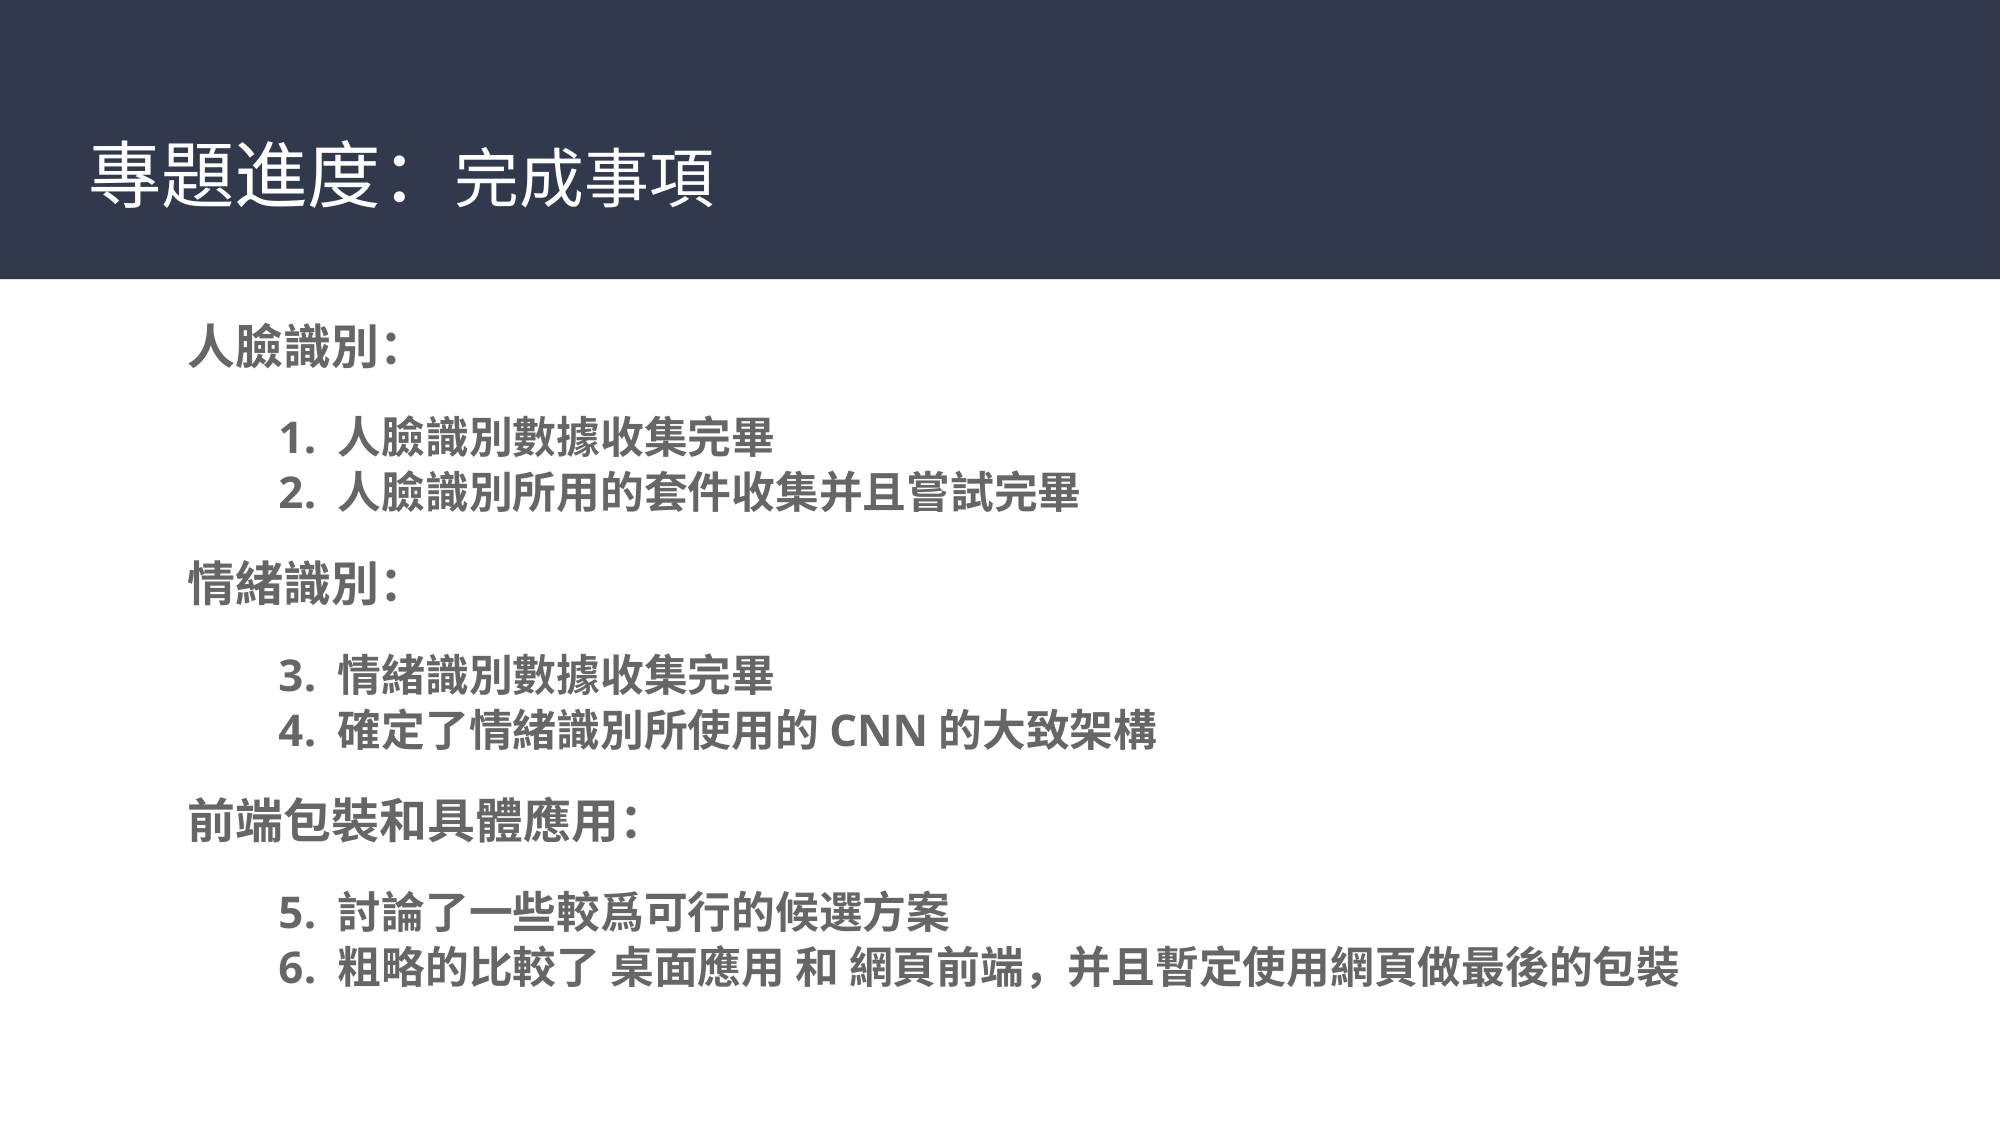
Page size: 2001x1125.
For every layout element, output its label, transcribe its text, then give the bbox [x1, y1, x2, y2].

title 專題進度：完成事項 [68, 109, 756, 246]
subtitle 人臉識別： 人臉識別數據收集完畢 人臉識別所用的套件收集并且嘗試完畢 情緒識別： 情緒識別數據收集完畢 確定了情緒識別所使用的CNN的大致架構 前端包裝和具體應用： 討論了一些較爲可行的候選方案 粗略的比較了 桌面應用 和 網頁前端，并且暫定使用網頁做最後的包裝 [167, 293, 1766, 1014]
